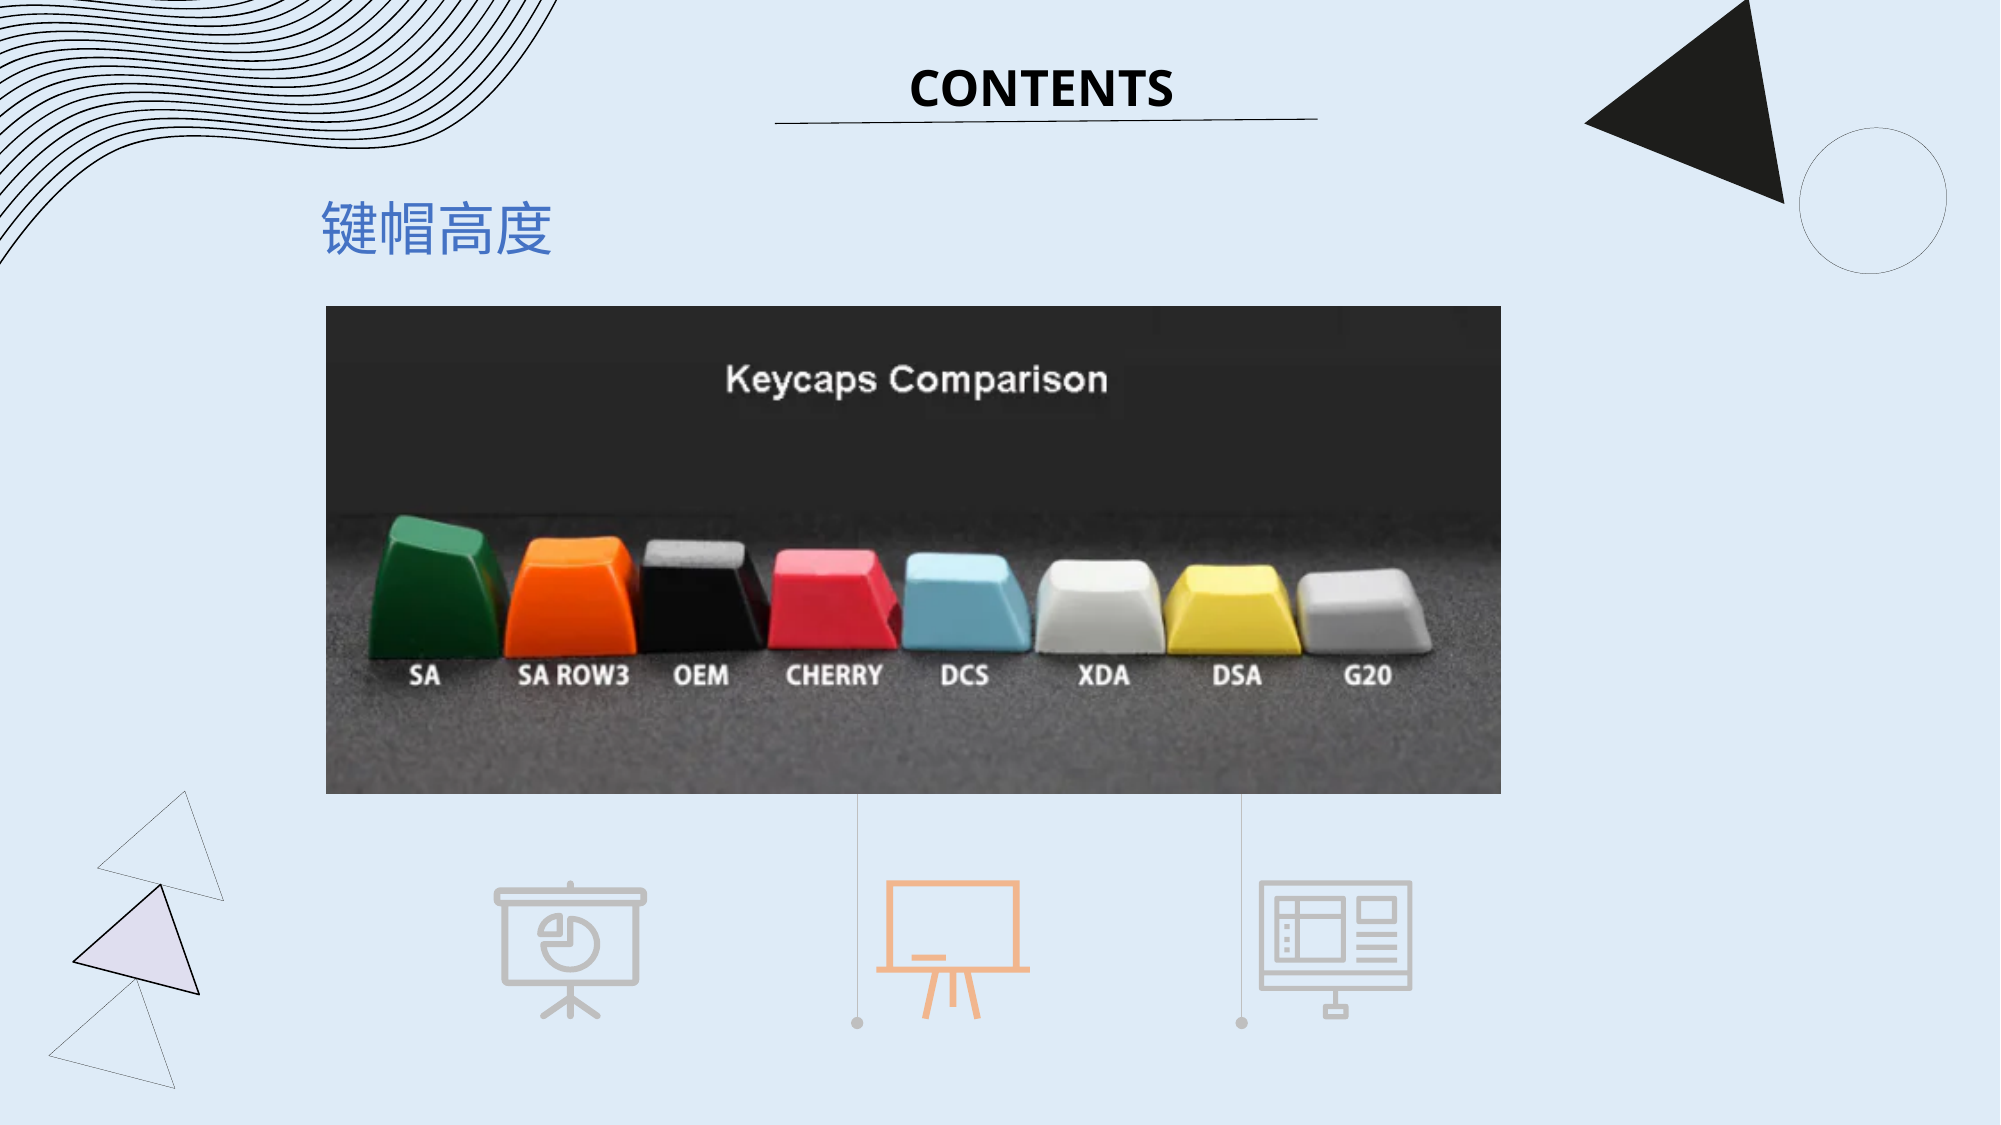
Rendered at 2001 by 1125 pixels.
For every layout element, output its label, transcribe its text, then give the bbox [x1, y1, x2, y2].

text_box [1257, 879, 1414, 1021]
text_box [492, 879, 649, 1021]
text_box 键帽高度 [305, 185, 648, 270]
picture [326, 306, 1501, 794]
text_box [875, 879, 1031, 1021]
